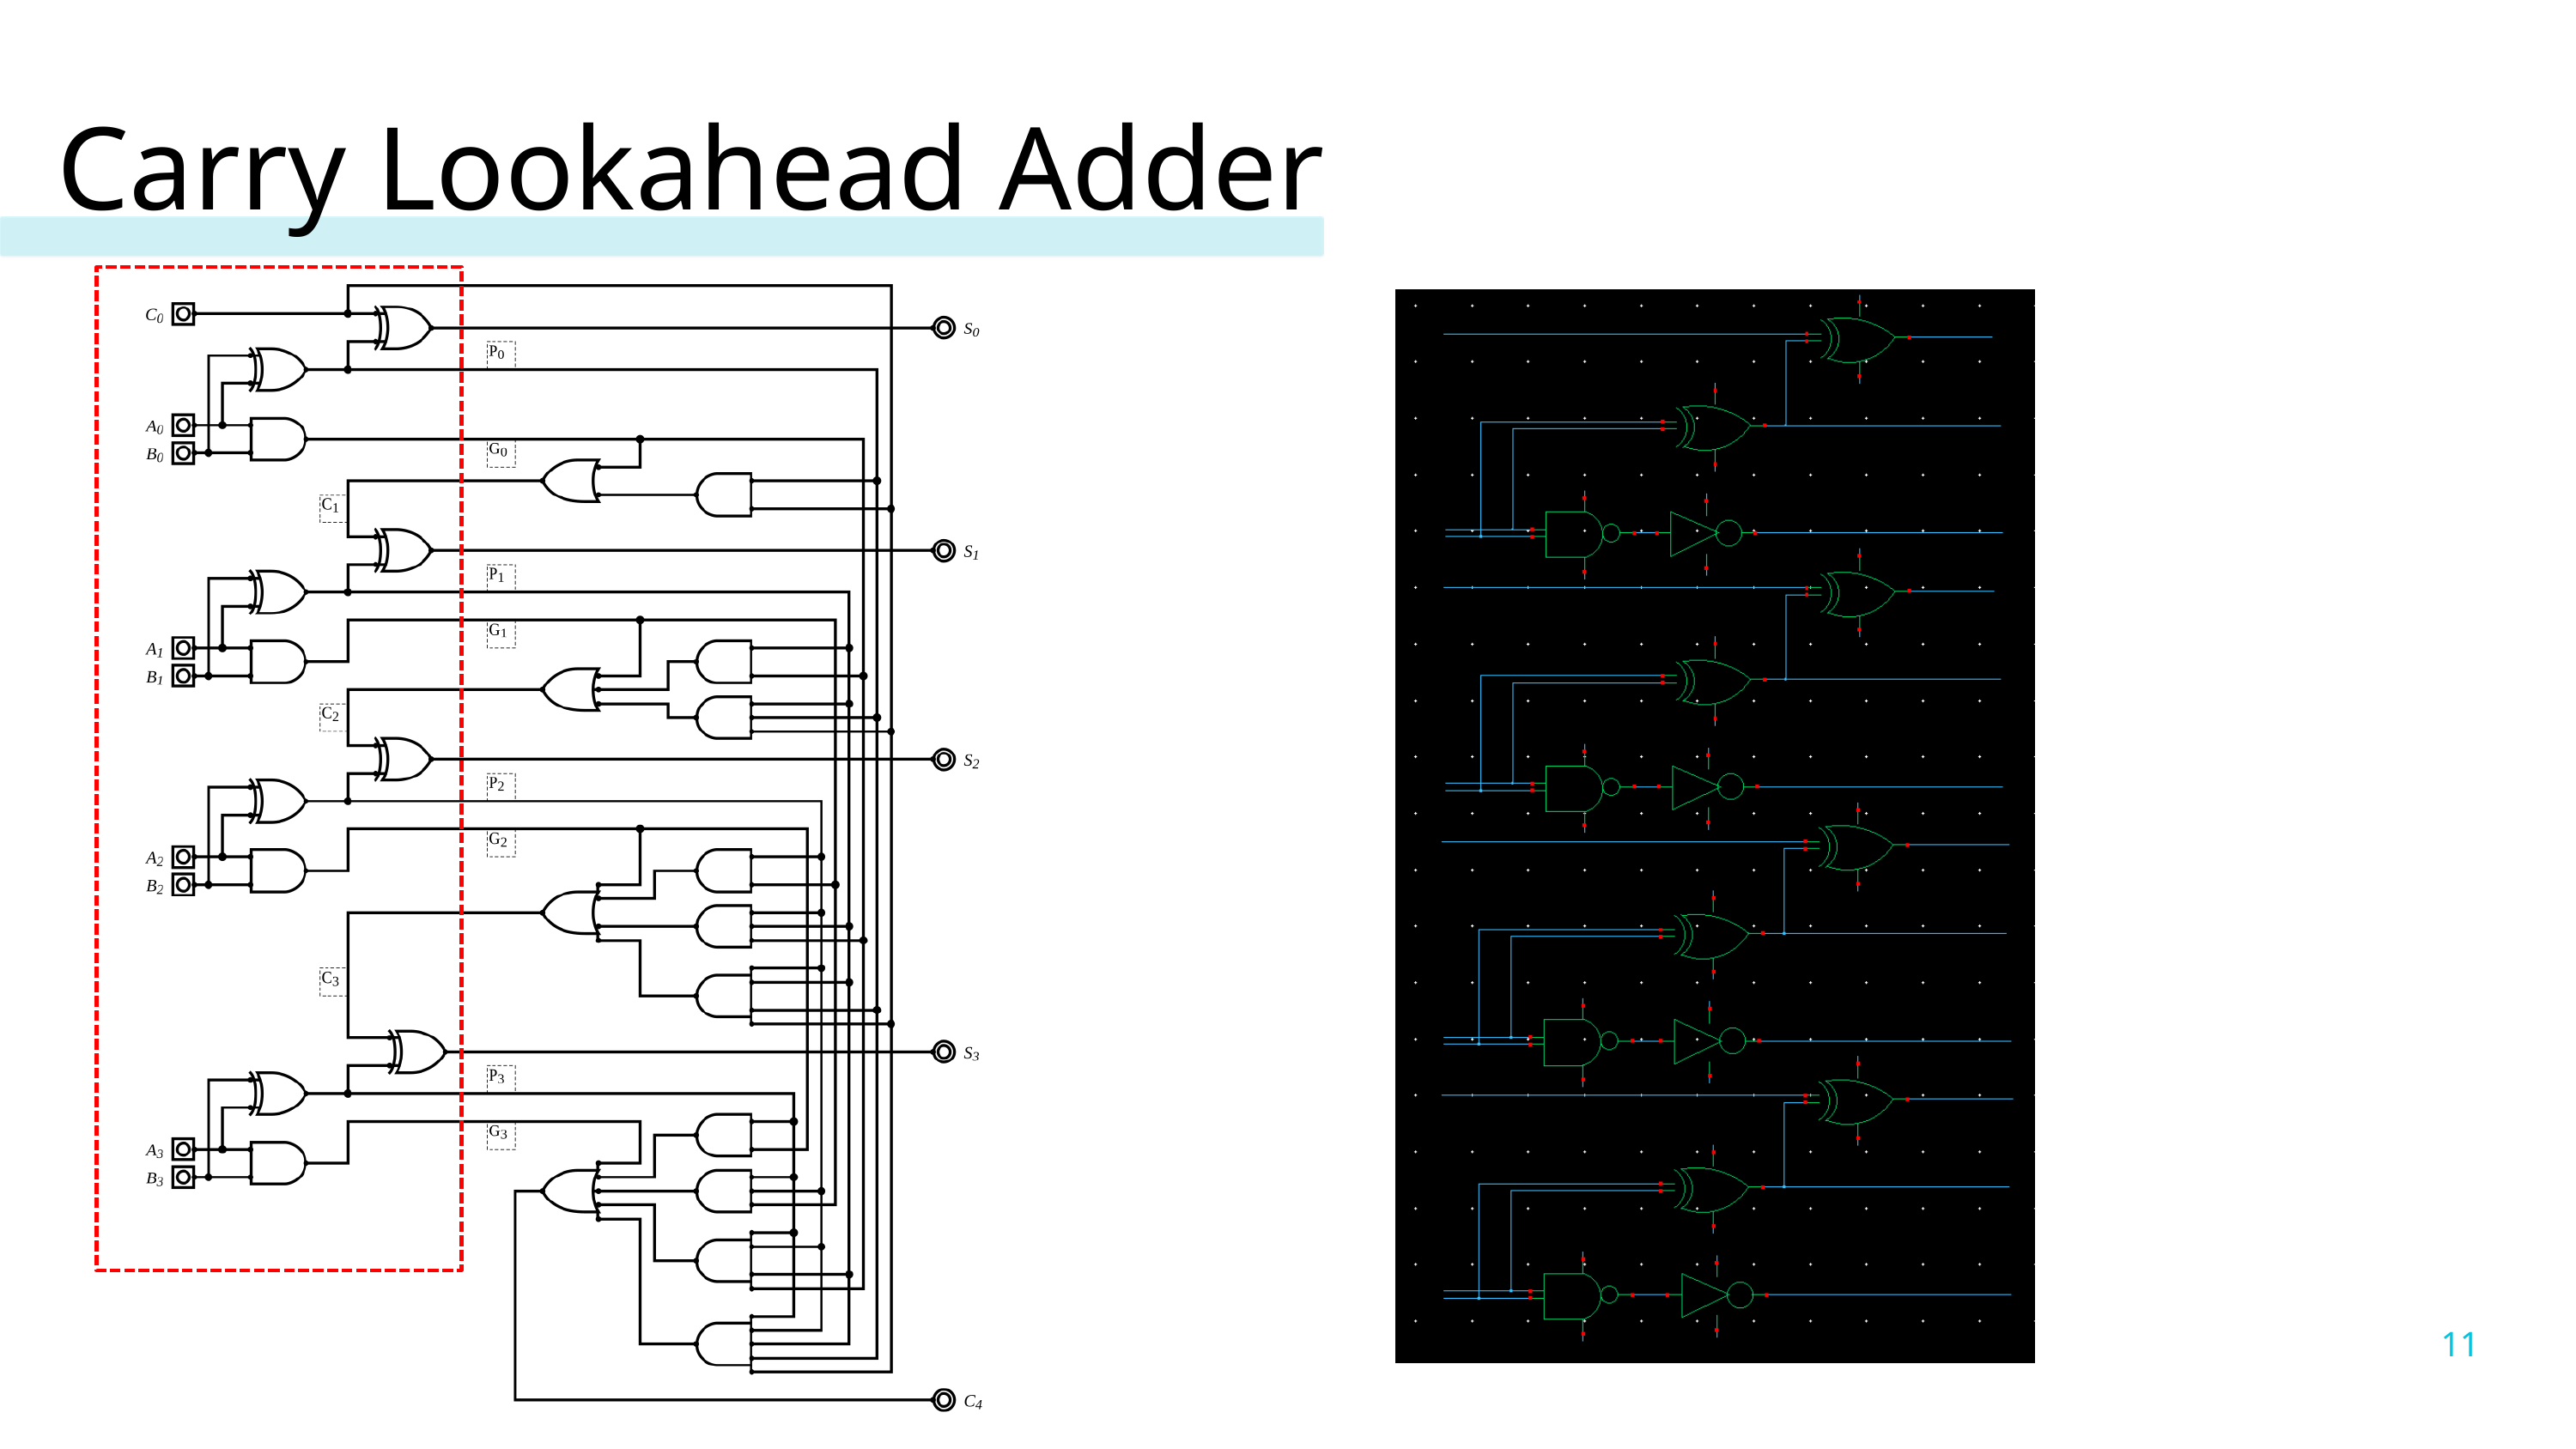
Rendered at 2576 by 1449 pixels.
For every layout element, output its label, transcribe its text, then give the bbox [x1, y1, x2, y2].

text_box [94, 265, 464, 1272]
picture [1394, 289, 2036, 1363]
picture [139, 283, 988, 1412]
picture [0, 215, 1324, 258]
text_box Carry Lookahead Adder [0, 73, 1326, 217]
text_box 11 [2071, 1316, 2480, 1363]
